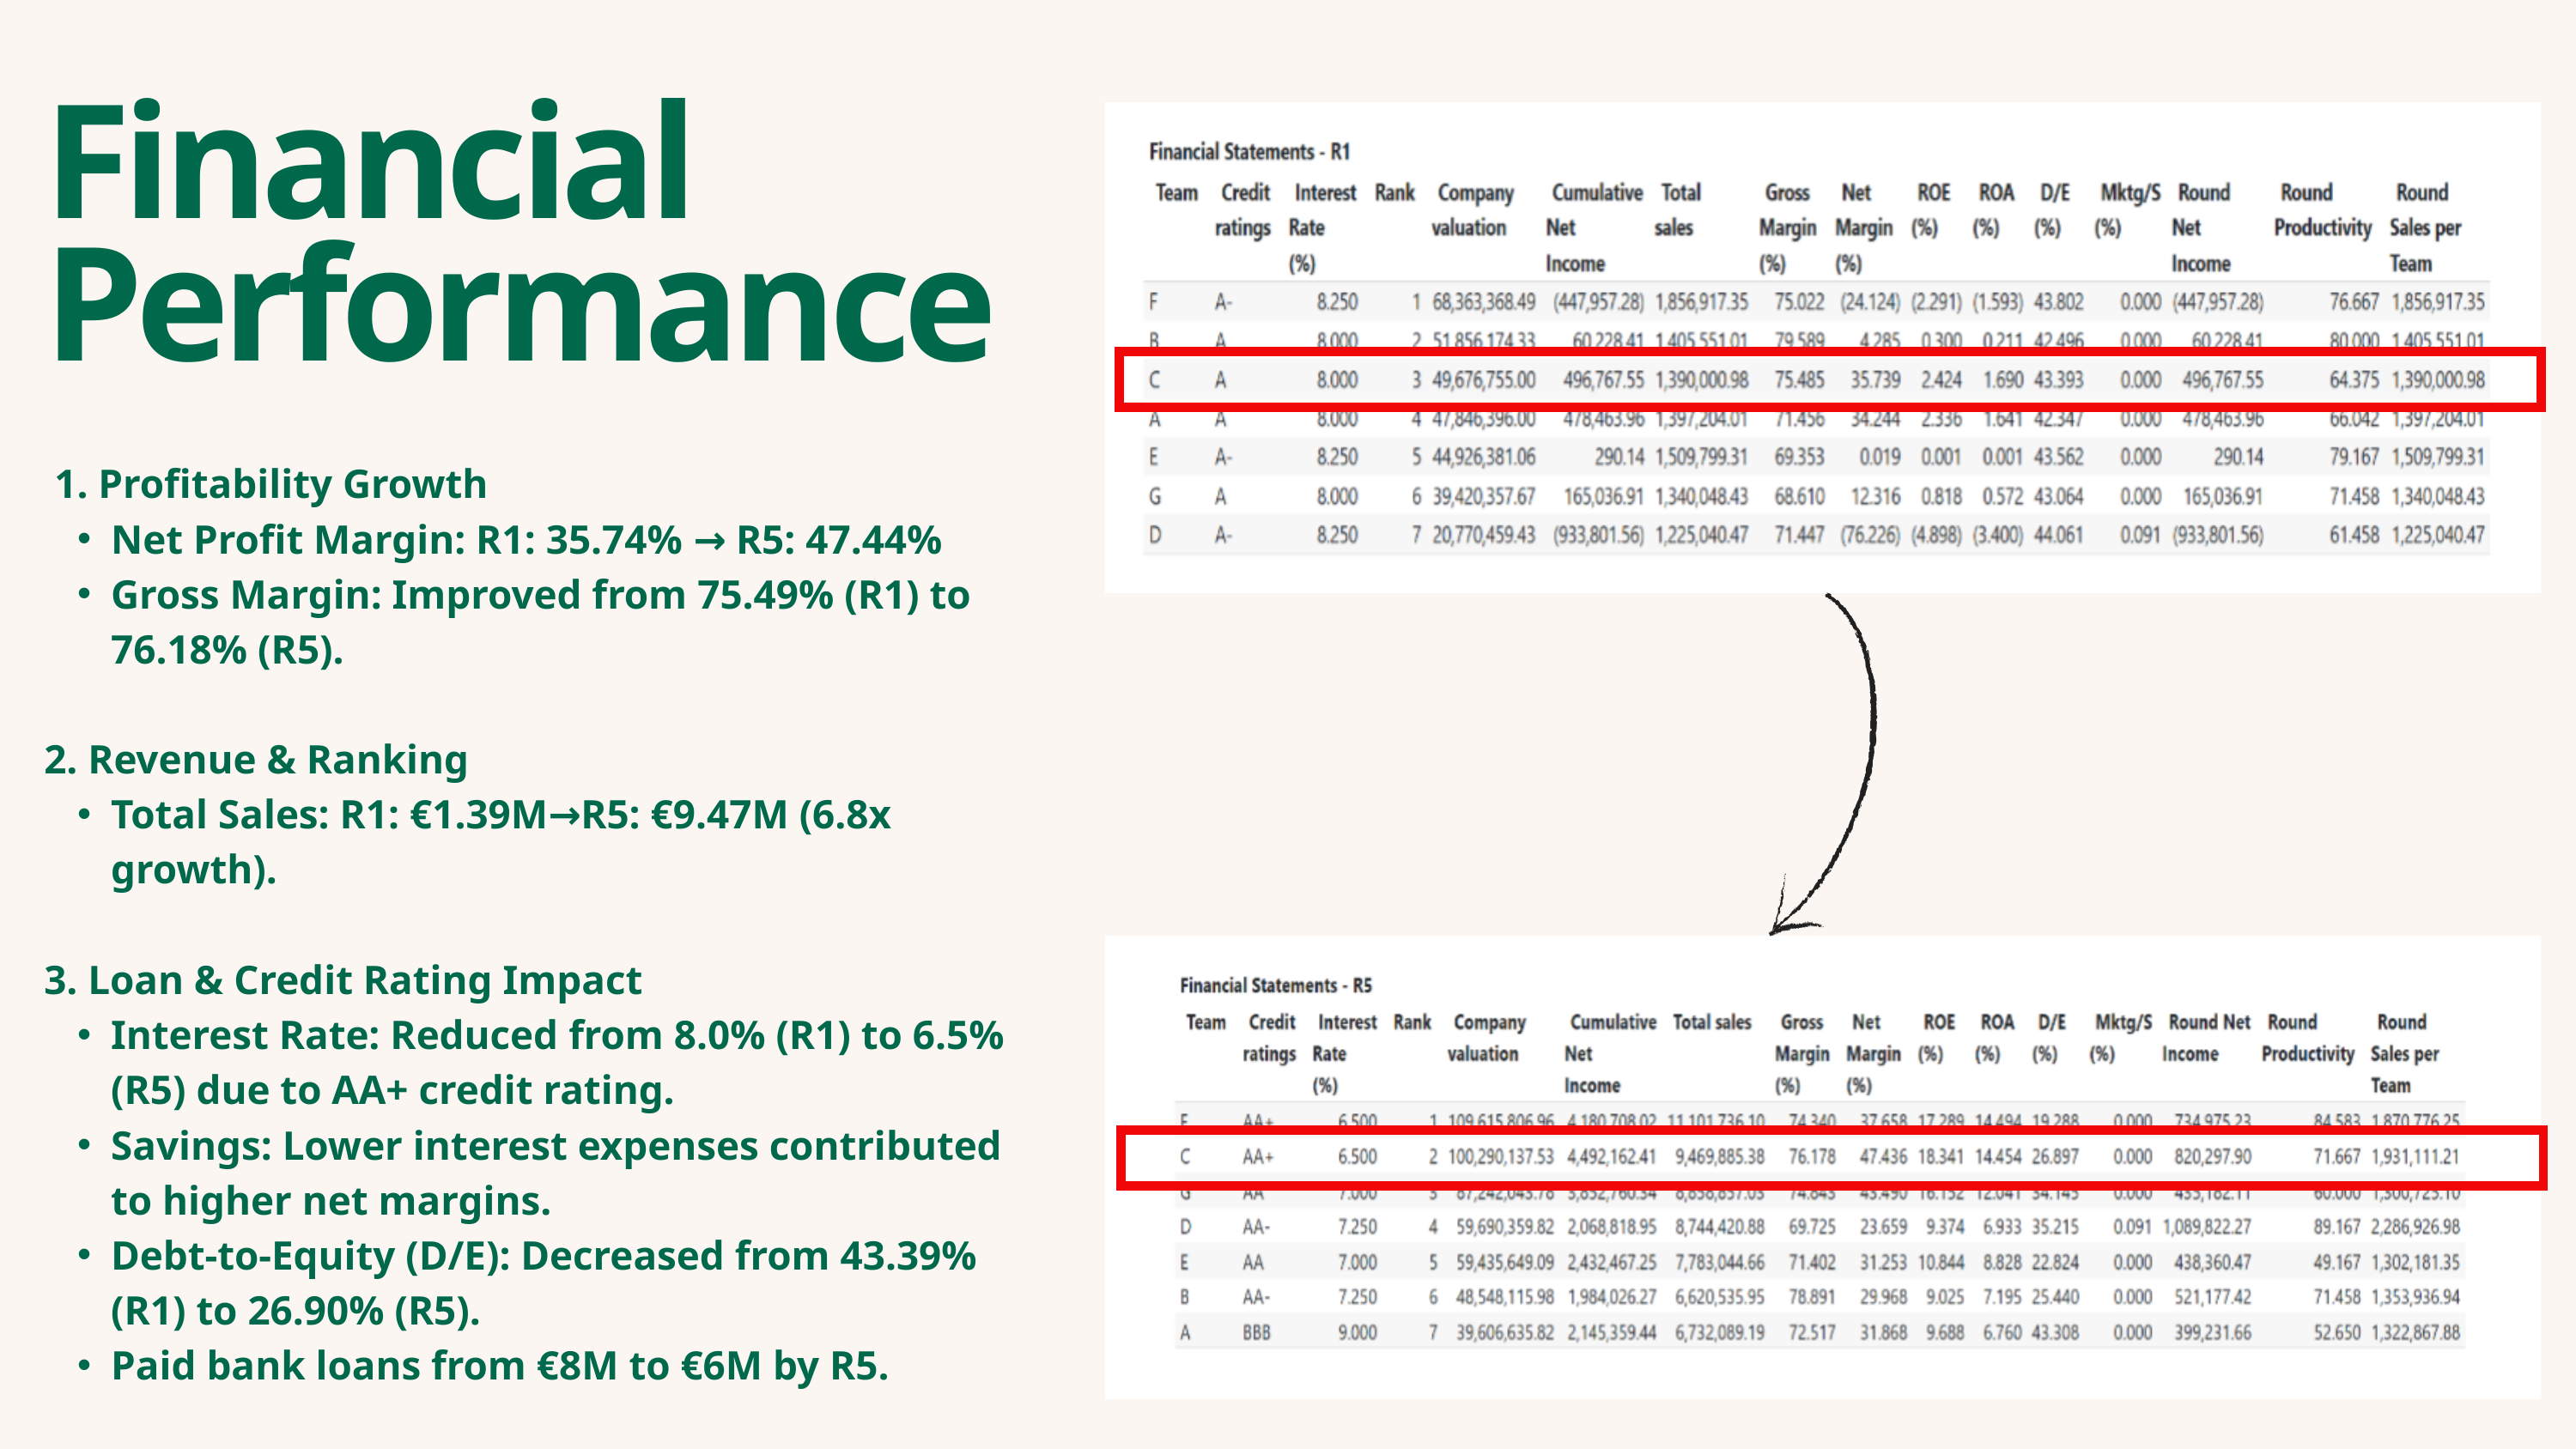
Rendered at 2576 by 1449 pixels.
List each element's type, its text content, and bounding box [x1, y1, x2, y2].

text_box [1118, 351, 2542, 409]
text_box [1104, 393, 2542, 593]
text_box [1104, 102, 2542, 347]
text_box [1768, 592, 1878, 937]
text_box Financial Performance [44, 107, 1161, 393]
text_box [1104, 936, 2542, 1399]
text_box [1121, 1130, 2544, 1186]
text_box 1. Profitability Growth Net Profit Margin: R1: 35.74% → R5: 47.44% Gross Margin: Improved from 75.49% (R1) to 76.18% (R5). 2. Revenue & Ranking Total Sales: R1: €1.39M→R5: €9.47M (6.8x growth). 3. Loan & Credit Rating Impact Interest Rate: Reduced from 8.0% (R1) to 6.5% (R5) due to AA+ credit rating. Savings: Lower interest expenses contributed to higher net margins. Debt-to-Equity (D/E): Decreased from 43.39% (R1) to 26.90% (R5). Paid bank loans from €8M to €6M by R5. [44, 393, 1018, 1444]
